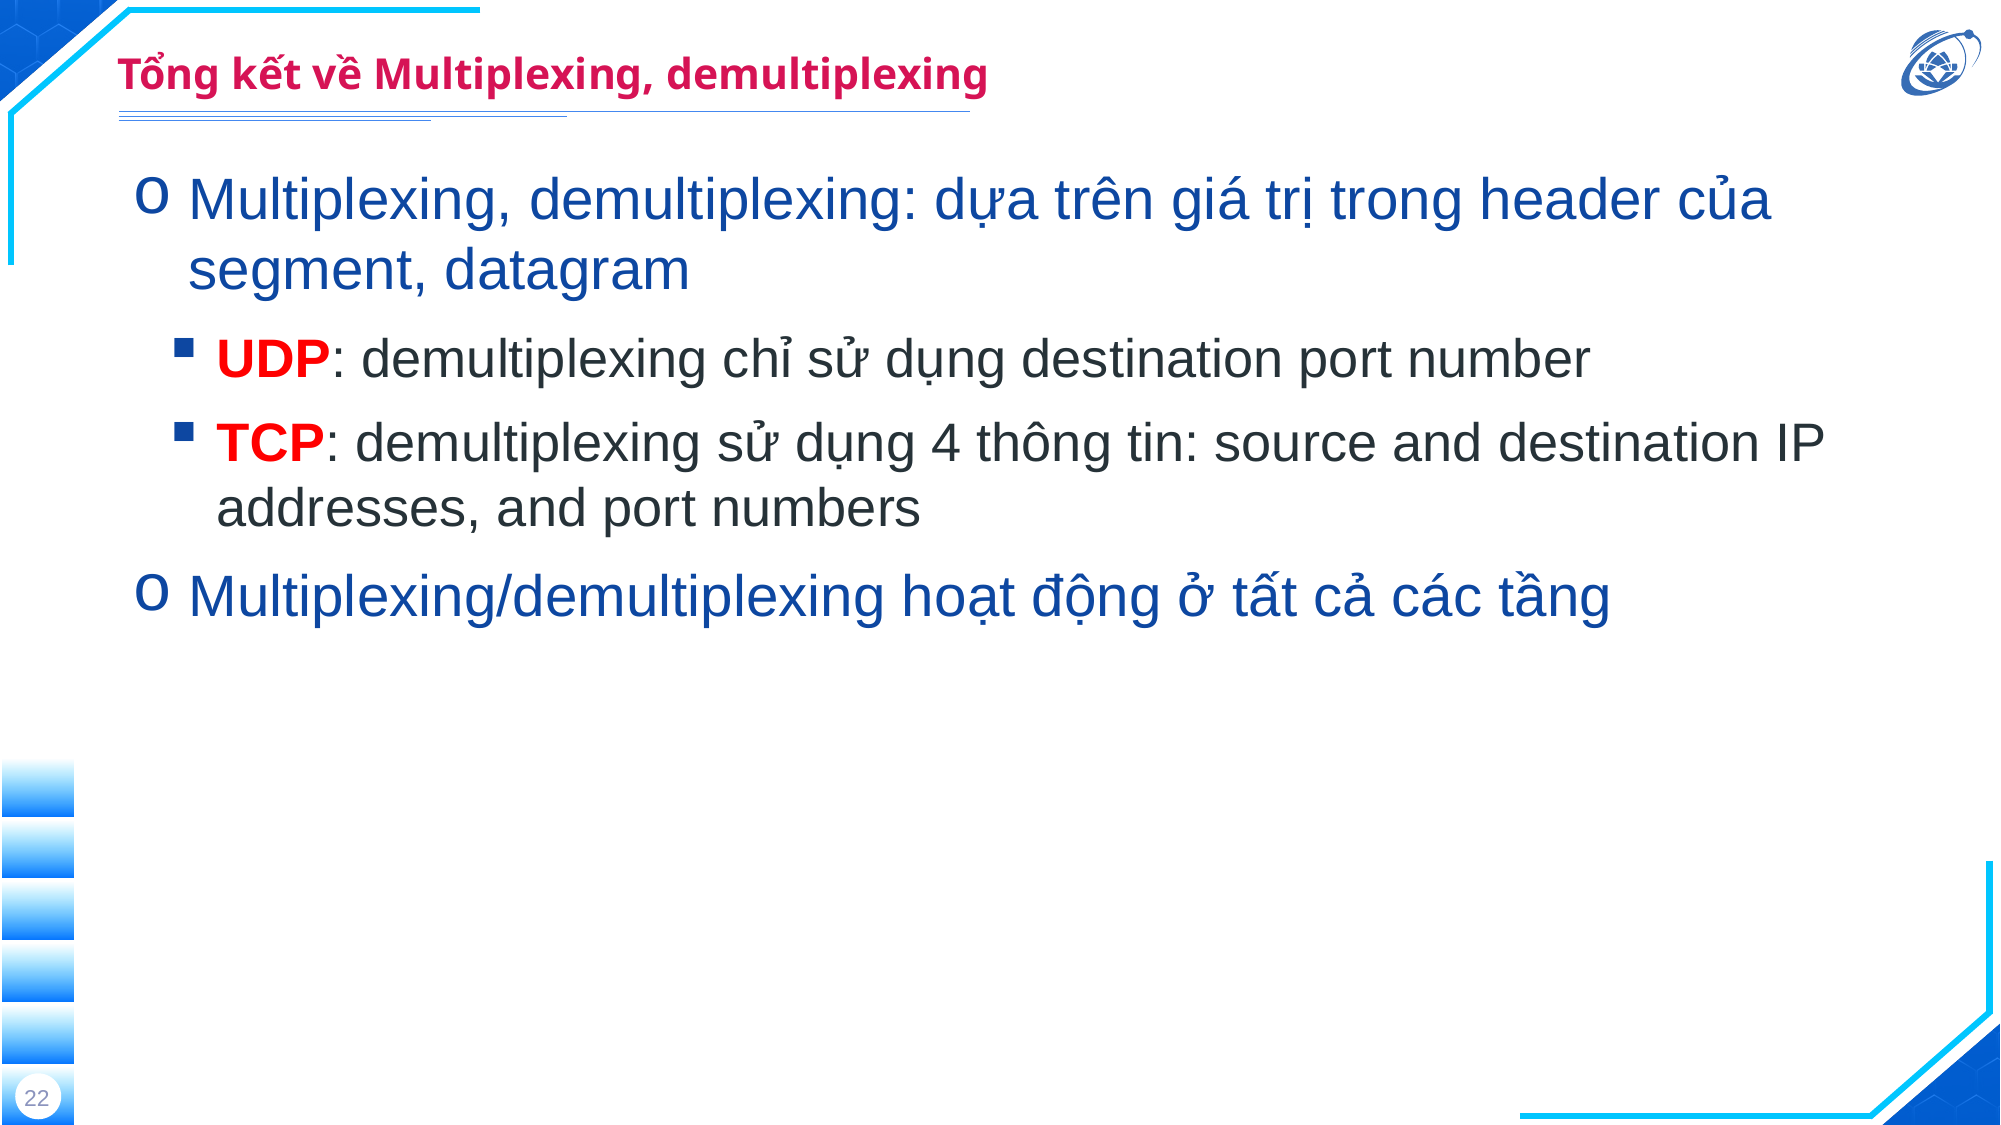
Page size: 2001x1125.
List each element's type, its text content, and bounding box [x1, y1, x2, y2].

title Tổng kết về Multiplexing, demultiplexing [117, 28, 1863, 106]
slide_number 22 [0, 1073, 117, 1122]
list [1909, 50, 1916, 58]
list Multiplexing, demultiplexing: dựa trên giá trị trong header của segment, datagram UDP: demultiplexing chỉ sử dụng destination port number TCP: demultiplexing sử dụng 4 thông tin: source and destination IP addresses, and port numbers Multiplexing/demultiplexing hoạt động ở tất cả các tầng [117, 153, 1863, 1065]
